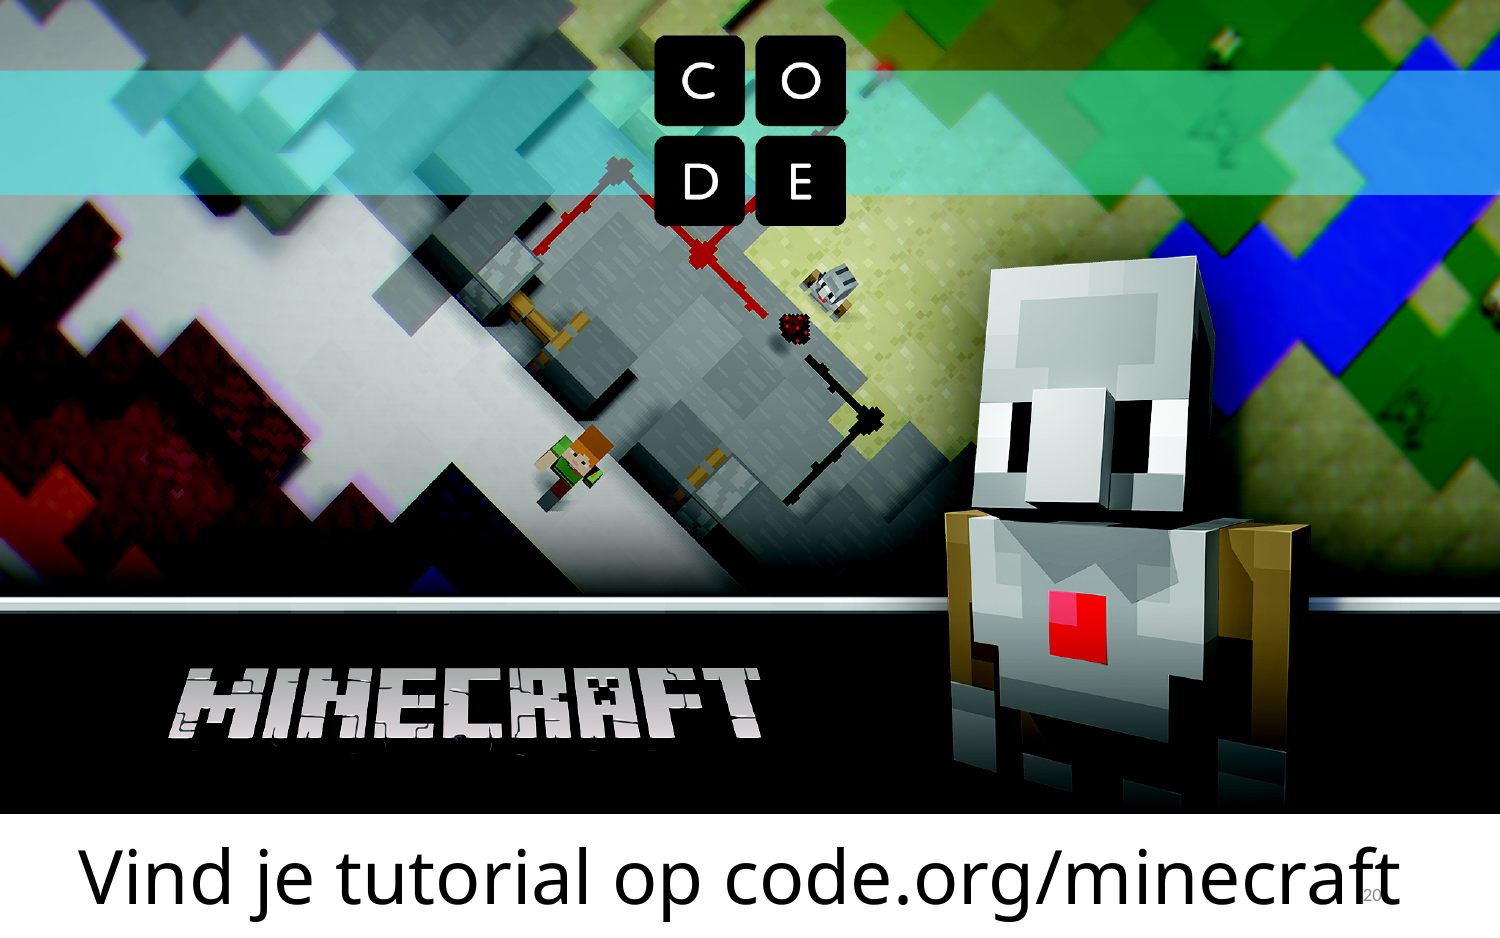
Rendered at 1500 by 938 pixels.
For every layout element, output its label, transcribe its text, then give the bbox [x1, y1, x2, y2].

slide_number 20 [1059, 868, 1397, 919]
text_box Vind je tutorial op code.org/minecraft [0, 822, 1500, 927]
picture [0, 0, 1500, 814]
